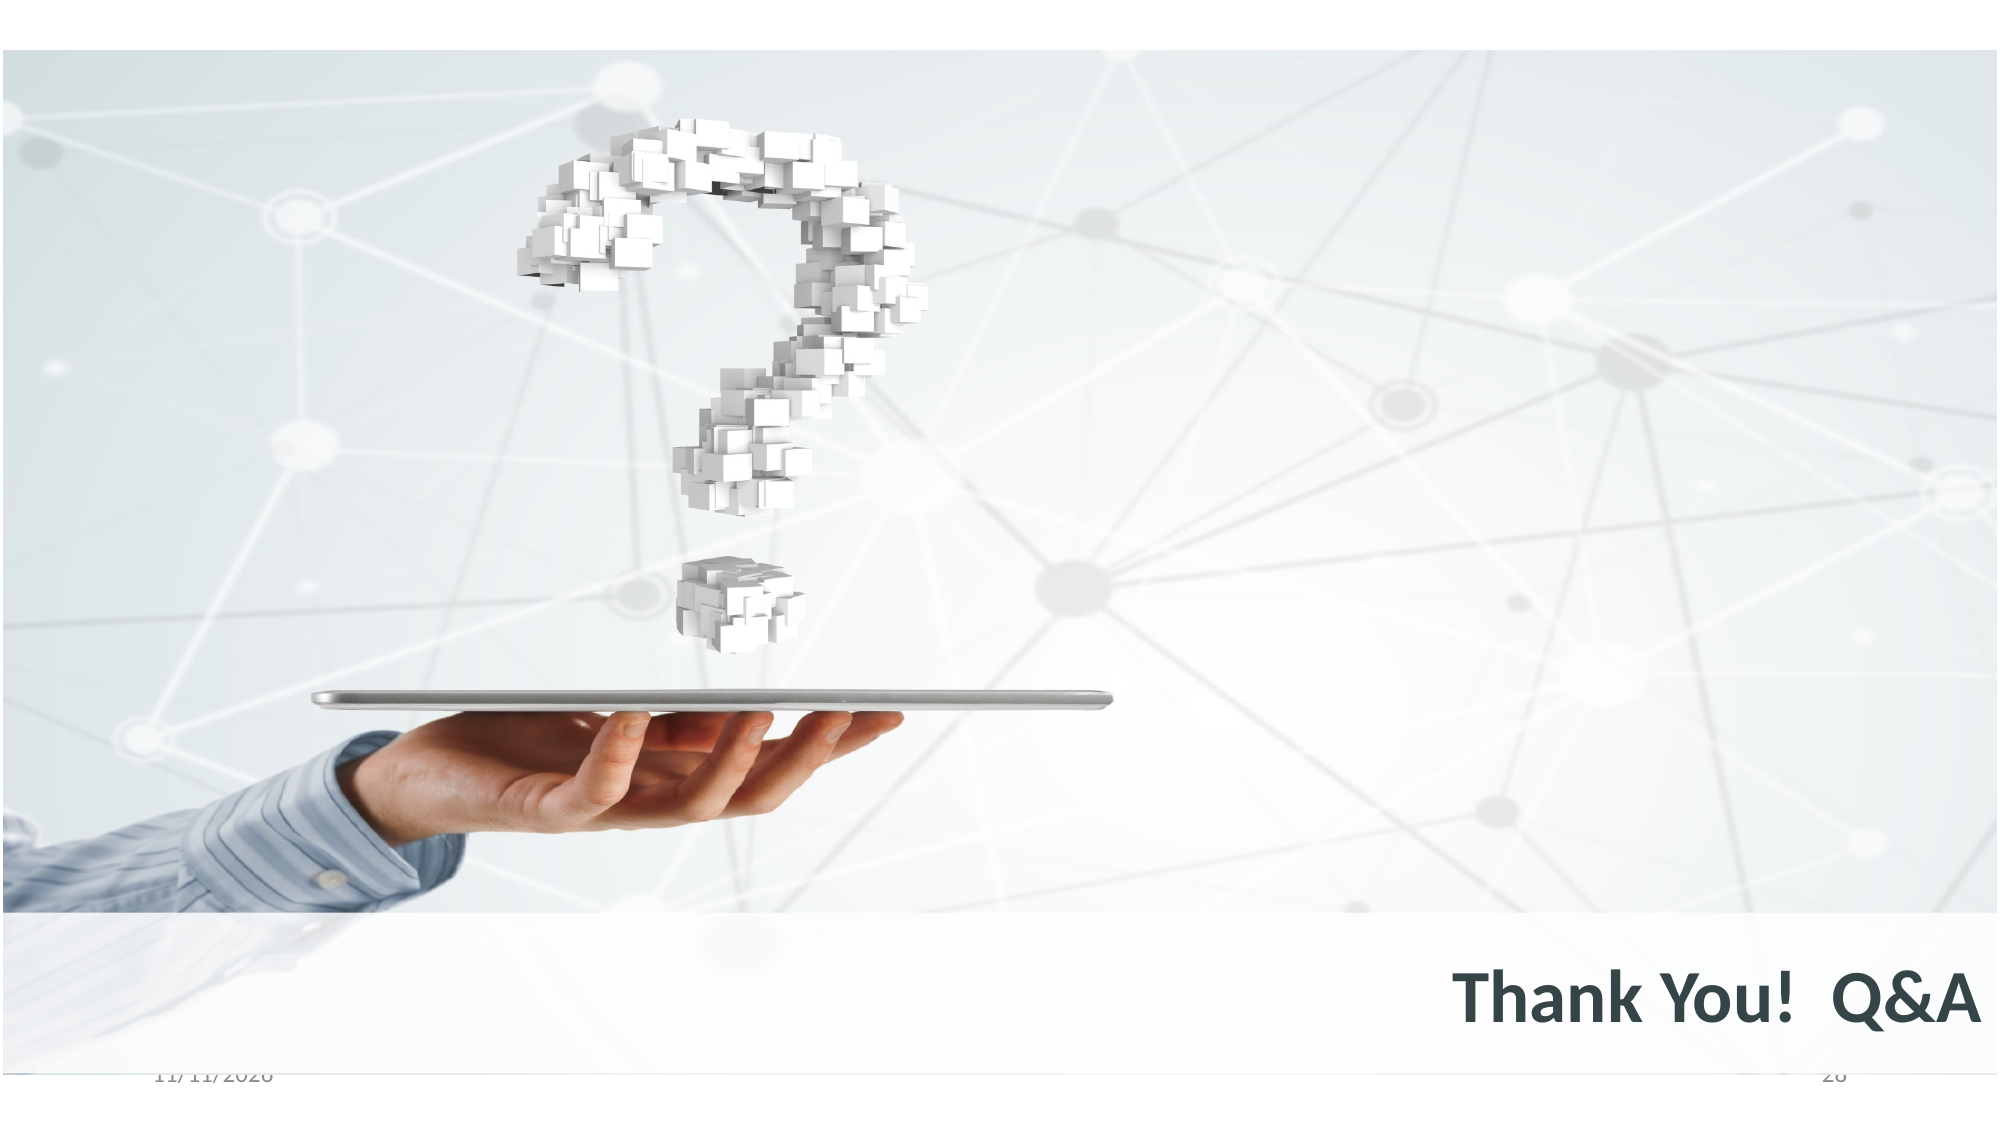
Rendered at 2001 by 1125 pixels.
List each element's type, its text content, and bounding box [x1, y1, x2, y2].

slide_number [137, 1075, 588, 1103]
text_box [3, 50, 1997, 1075]
slide_number 27 [1412, 1075, 1863, 1103]
